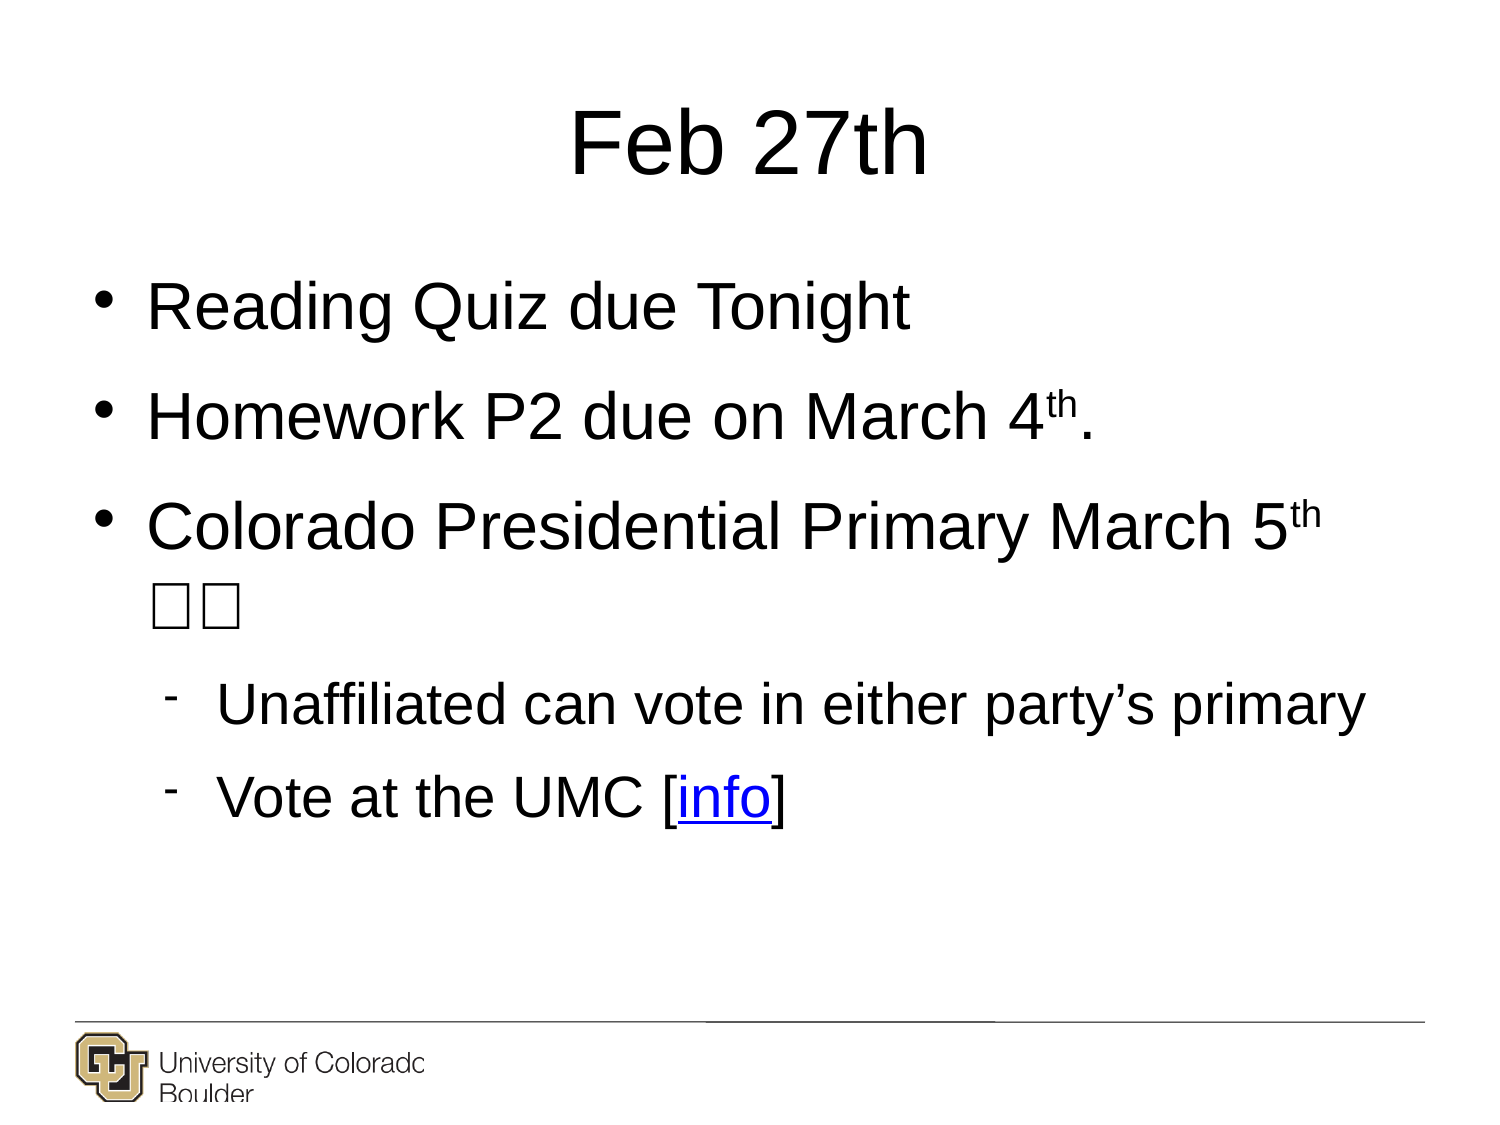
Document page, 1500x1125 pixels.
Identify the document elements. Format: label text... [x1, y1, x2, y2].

title Feb 27th [75, 44, 1425, 232]
list Reading Quiz due Tonight Homework P2 due on March 4th. Colorado Presidential Primary March 5th 🇺🇸 Unaffiliated can vote in either party’s primary Vote at the UMC [info] [75, 263, 1425, 915]
